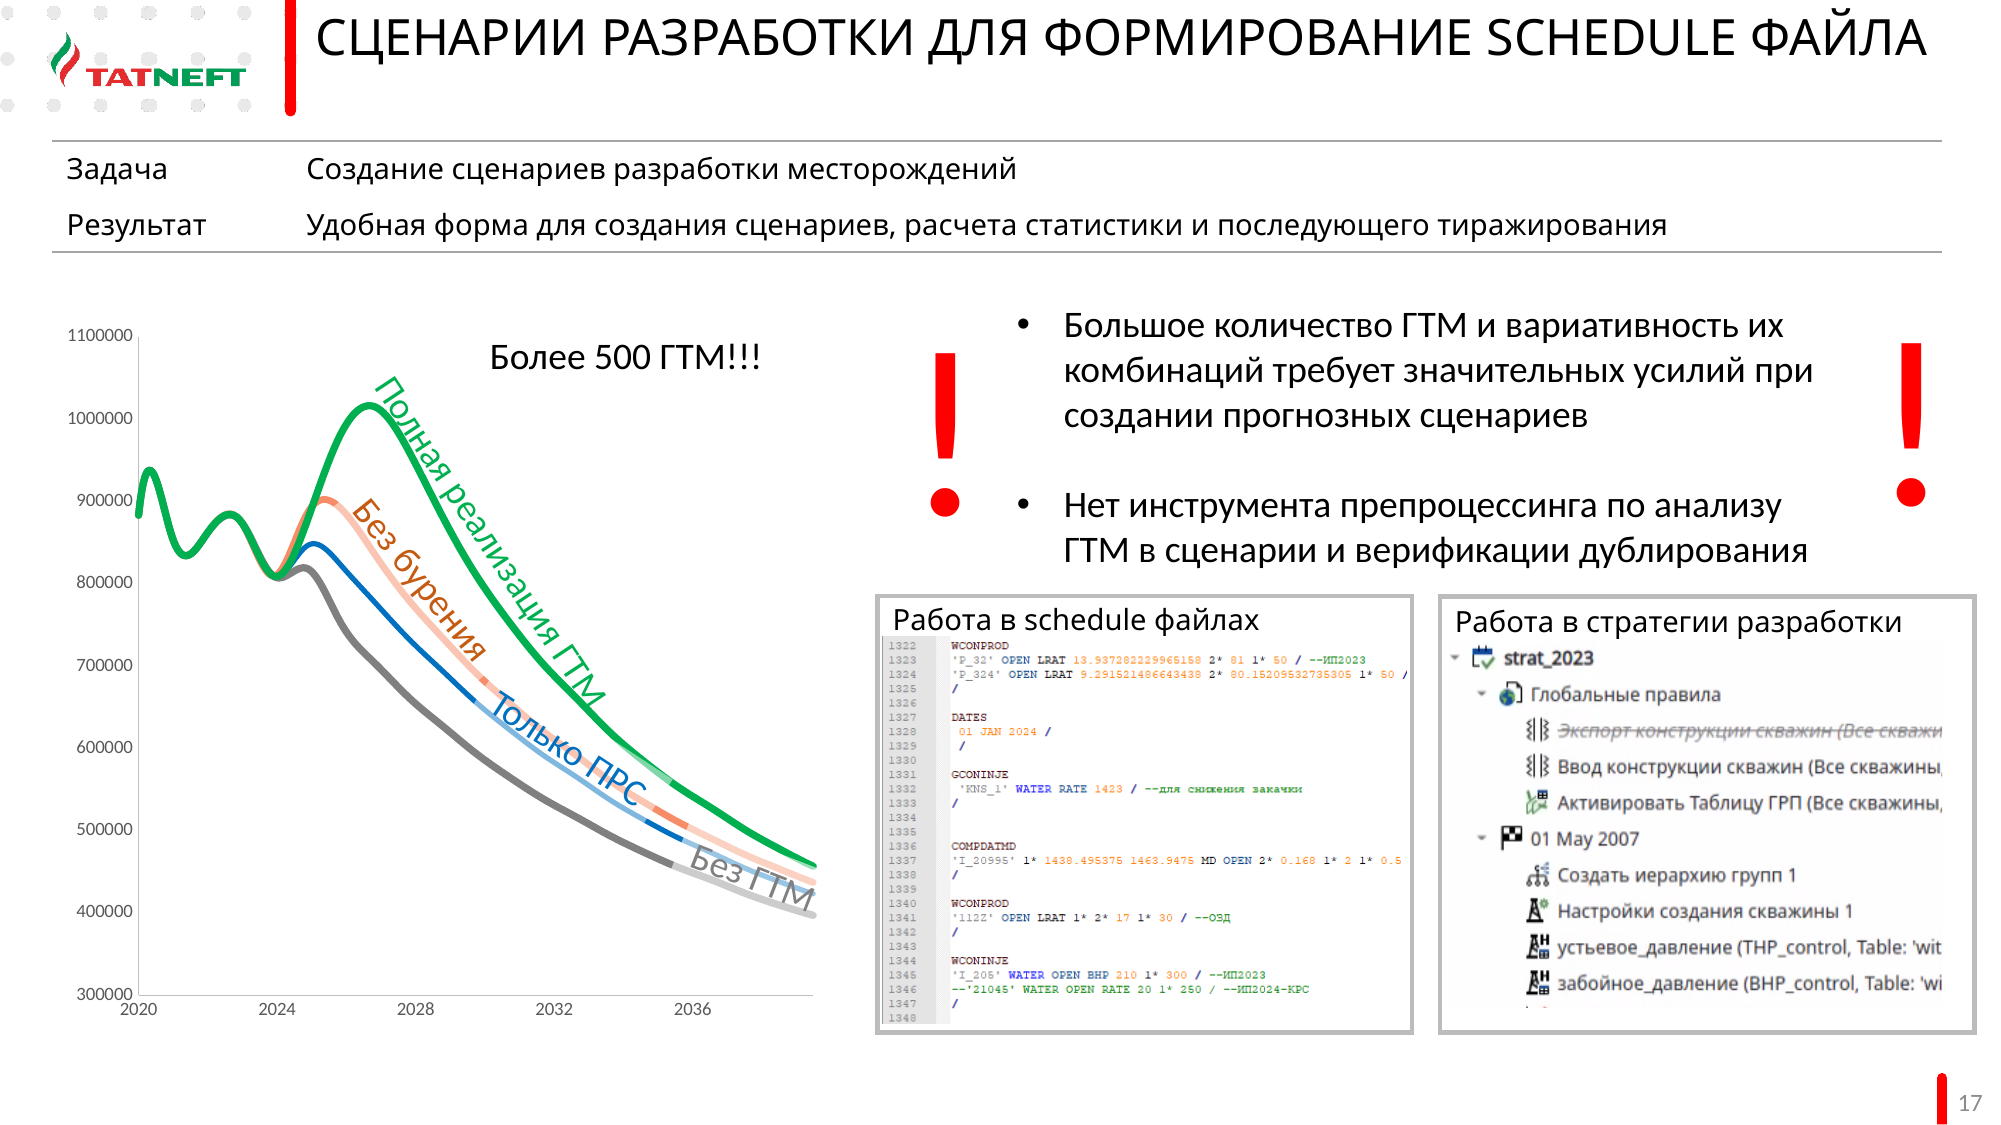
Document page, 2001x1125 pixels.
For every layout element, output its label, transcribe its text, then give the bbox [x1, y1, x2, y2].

table_header Создание сценариев разработки месторождений [291, 142, 1942, 197]
chart [51, 322, 866, 1053]
text_box ! [891, 267, 1003, 571]
picture [291, 0, 298, 112]
picture [1443, 639, 1943, 1008]
table_header Задача [52, 142, 291, 197]
picture [882, 636, 1407, 1024]
text_box ! [1857, 258, 1969, 561]
picture [0, 0, 290, 112]
text_box Работа в стратегии разработки [1440, 595, 2000, 646]
text_box [876, 595, 1413, 1034]
table_cell Удобная форма для создания сценариев, расчета статистики и последующего тиражирования [291, 197, 1942, 251]
table_cell Результат [52, 197, 291, 251]
text_box СЦЕНАРИИ РАЗРАБОТКИ ДЛЯ ФОРМИРОВАНИЕ SCHEDULE ФАЙЛА [301, 0, 1998, 73]
text_box Работа в schedule файлах [877, 593, 1478, 644]
slide_number 17 [1947, 1078, 1998, 1125]
text_box [1439, 644, 1976, 1034]
text_box Большое количество ГТМ и вариативность их комбинаций требует значительных усилий при создании прогнозных сценариев Нет инструмента препроцессинга по анализу ГТМ в сценарии и верификации дублирования [1002, 293, 1844, 578]
